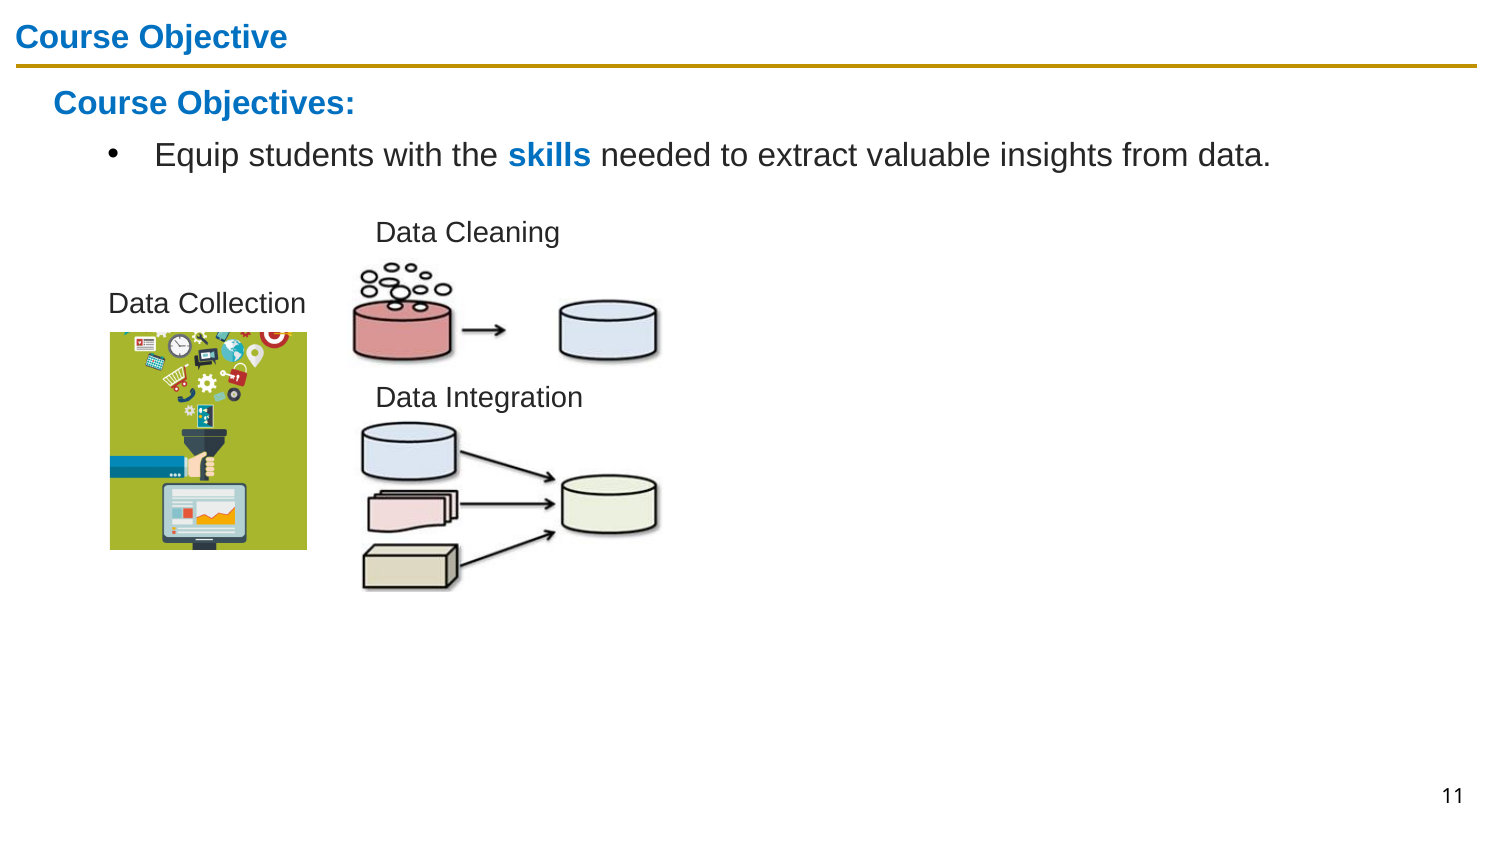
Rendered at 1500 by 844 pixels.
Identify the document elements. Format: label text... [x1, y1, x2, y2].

slide_number 11 [1389, 764, 1480, 830]
picture [346, 258, 664, 371]
text_box Data Cleaning [360, 206, 614, 256]
picture [346, 420, 664, 592]
title Course Objective [0, 0, 1398, 65]
text_box Data Integration [360, 379, 614, 419]
text_box Data Collection [93, 277, 341, 328]
list Course Objectives: Equip students with the skills needed to extract valuable insights from data. [17, 65, 1416, 218]
picture [109, 331, 307, 550]
